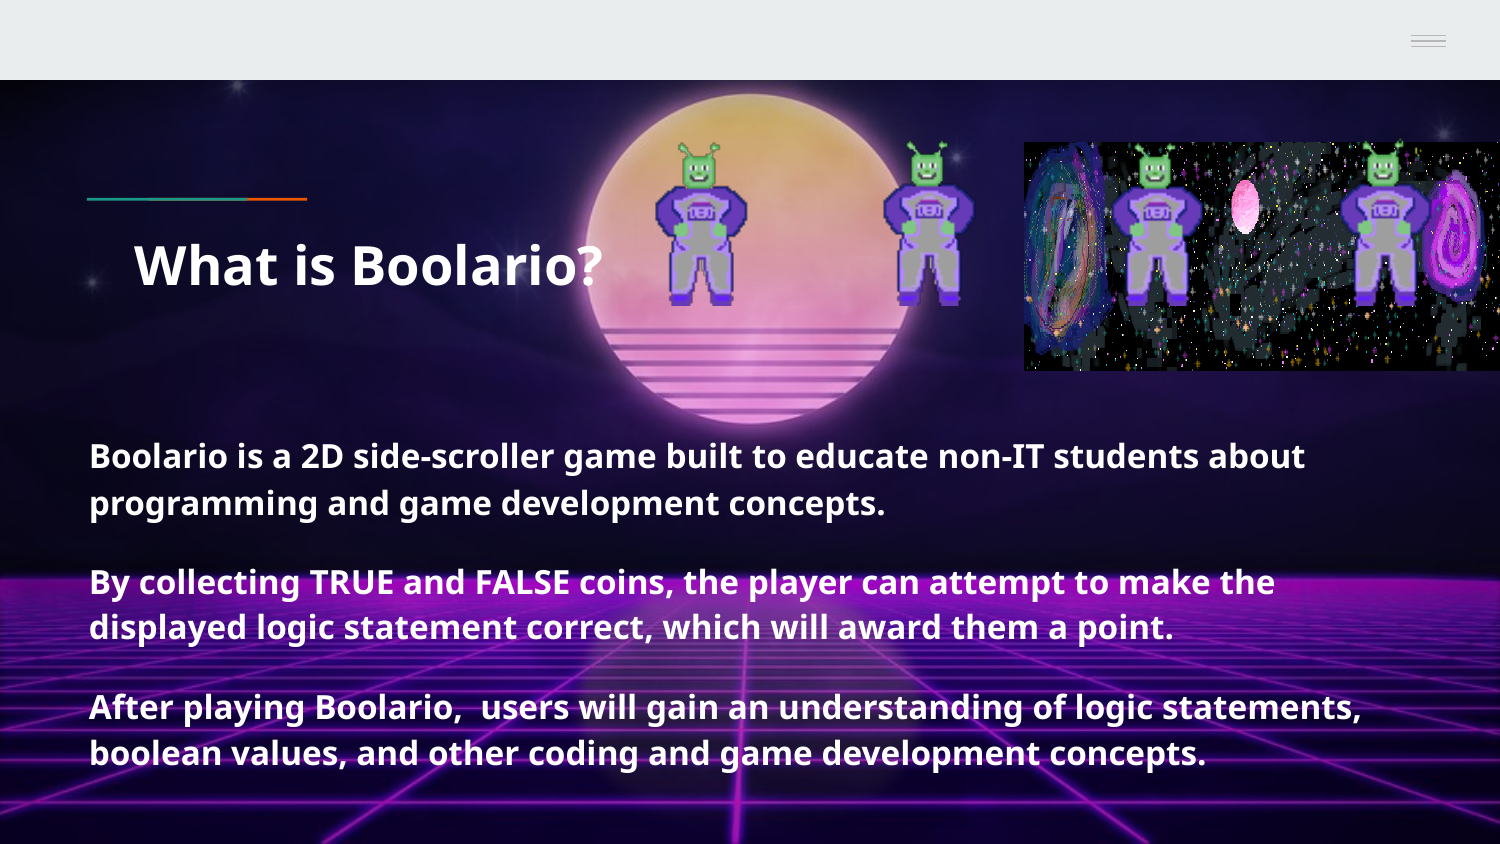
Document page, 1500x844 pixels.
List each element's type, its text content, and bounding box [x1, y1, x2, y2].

picture [0, 77, 1500, 844]
title What is Boolario? [119, 216, 759, 386]
list Boolario is a 2D side-scroller game built to educate non-IT students about programming and game development concepts. By collecting TRUE and FALSE coins, the player can attempt to make the displayed logic statement correct, which will award them a point. After playing Boolario, users will gain an understanding of logic statements, boolean values, and other coding and game development concepts. [73, 414, 1434, 821]
